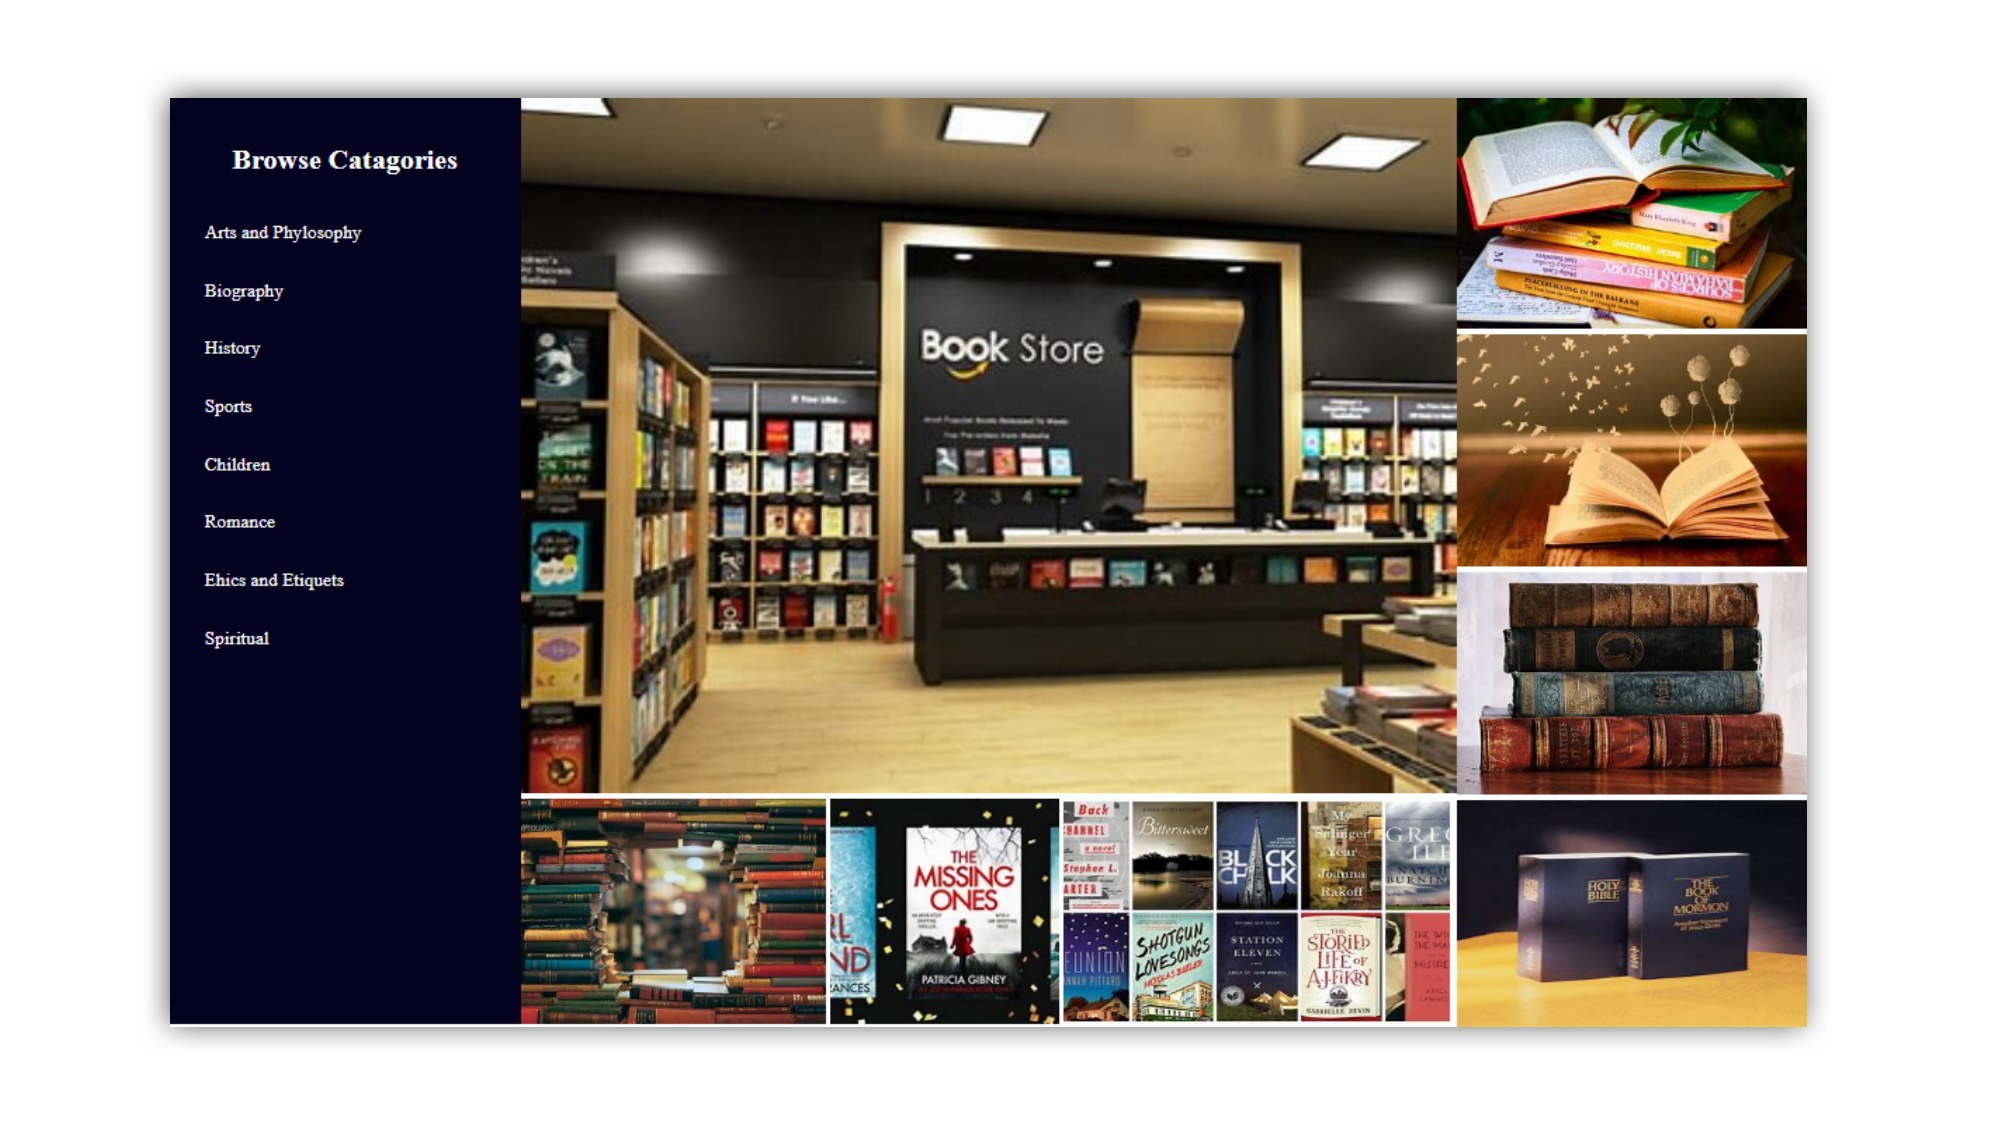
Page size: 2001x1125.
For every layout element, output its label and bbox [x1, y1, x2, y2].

list [170, 98, 1807, 1027]
